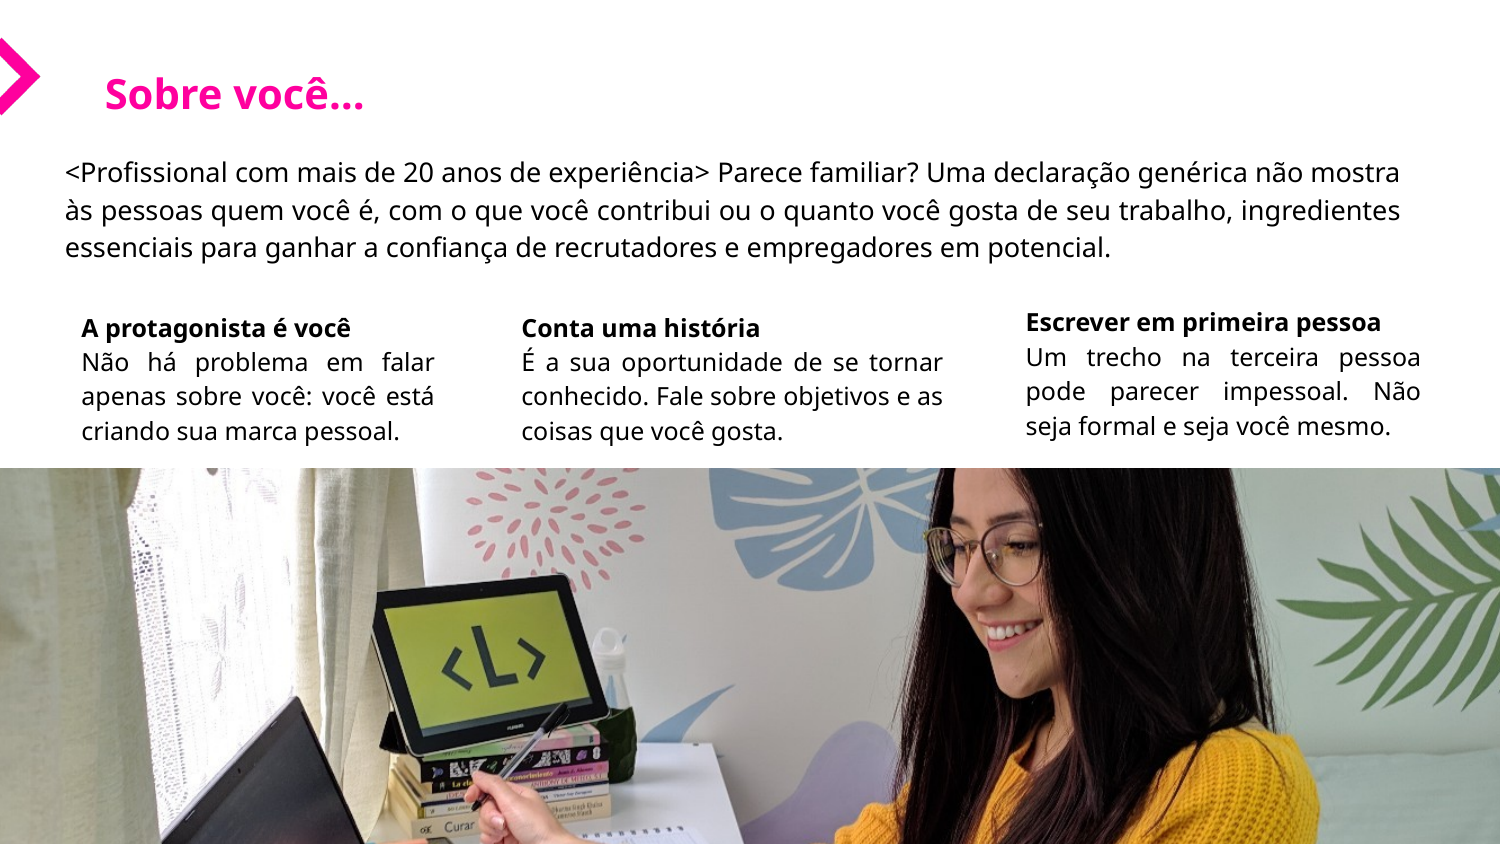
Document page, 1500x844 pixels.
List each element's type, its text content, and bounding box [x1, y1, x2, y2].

text_box Sobre você… [89, 41, 839, 135]
text_box Conta uma história É a sua oportunidade de se tornar conhecido. Fale sobre objetivos e as coisas que você gosta. [506, 292, 959, 461]
text_box Escrever em primeira pessoa Um trecho na terceira pessoa pode parecer impessoal. Não seja formal e seja você mesmo. [1010, 287, 1437, 455]
text_box <Profissional com mais de 20 anos de experiência> Parece familiar? Uma declaração genérica não mostra às pessoas quem você é, com o que você contribui ou o quanto você gosta de seu trabalho, ingredientes essenciais para ganhar a confiança de recrutadores e empregadores em potencial. [49, 135, 1416, 248]
text_box A protagonista é você Não há problema em falar apenas sobre você: você está criando sua marca pessoal. [66, 292, 451, 461]
picture [0, 464, 1500, 844]
picture [0, 31, 49, 121]
